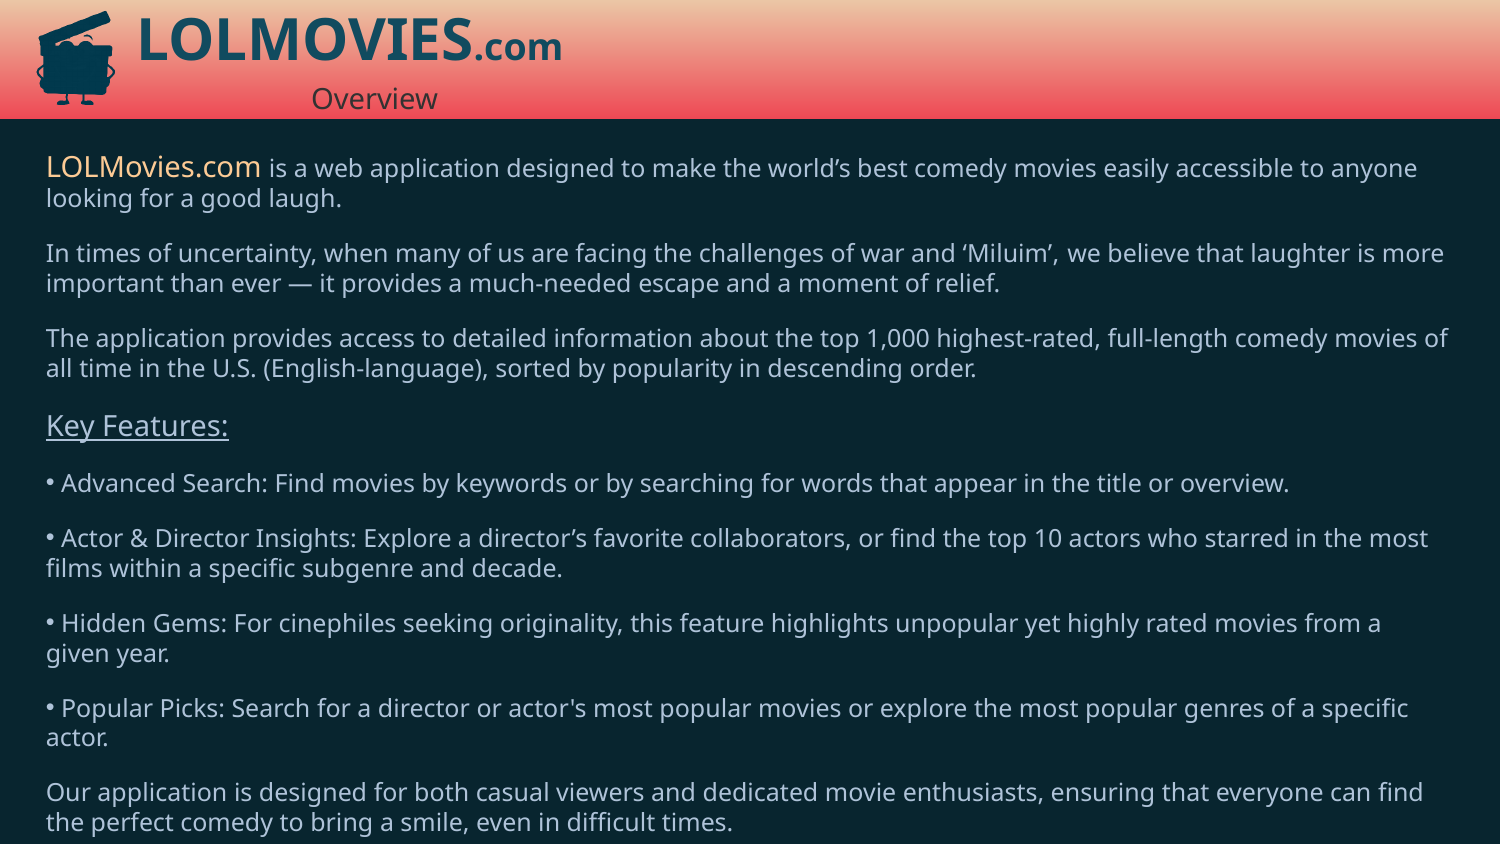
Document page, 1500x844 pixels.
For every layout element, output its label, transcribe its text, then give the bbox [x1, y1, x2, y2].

text_box LOLMovies.com is a web application designed to make the world’s best comedy movies easily accessible to anyone looking for a good laugh. In times of uncertainty, when many of us are facing the challenges of war and ‘Miluim’, we believe that laughter is more important than ever — it provides a much-needed escape and a moment of relief. The application provides access to detailed information about the top 1,000 highest-rated, full-length comedy movies of all time in the U.S. (English-language), sorted by popularity in descending order. Key Features: Advanced Search: Find movies by keywords or by searching for words that appear in the title or overview. Actor & Director Insights: Explore a director’s favorite collaborators, or find the top 10 actors who starred in the most films within a specific subgenre and decade. Hidden Gems: For cinephiles seeking originality, this feature highlights unpopular yet highly rated movies from a given year. Popular Picks: Search for a director or actor's most popular movies or explore the most popular genres of a specific actor. Our application is designed for both casual viewers and dedicated movie enthusiasts, ensuring that everyone can find the perfect comedy to bring a smile, even in difficult times. [30, 139, 1470, 800]
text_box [0, 0, 1500, 119]
